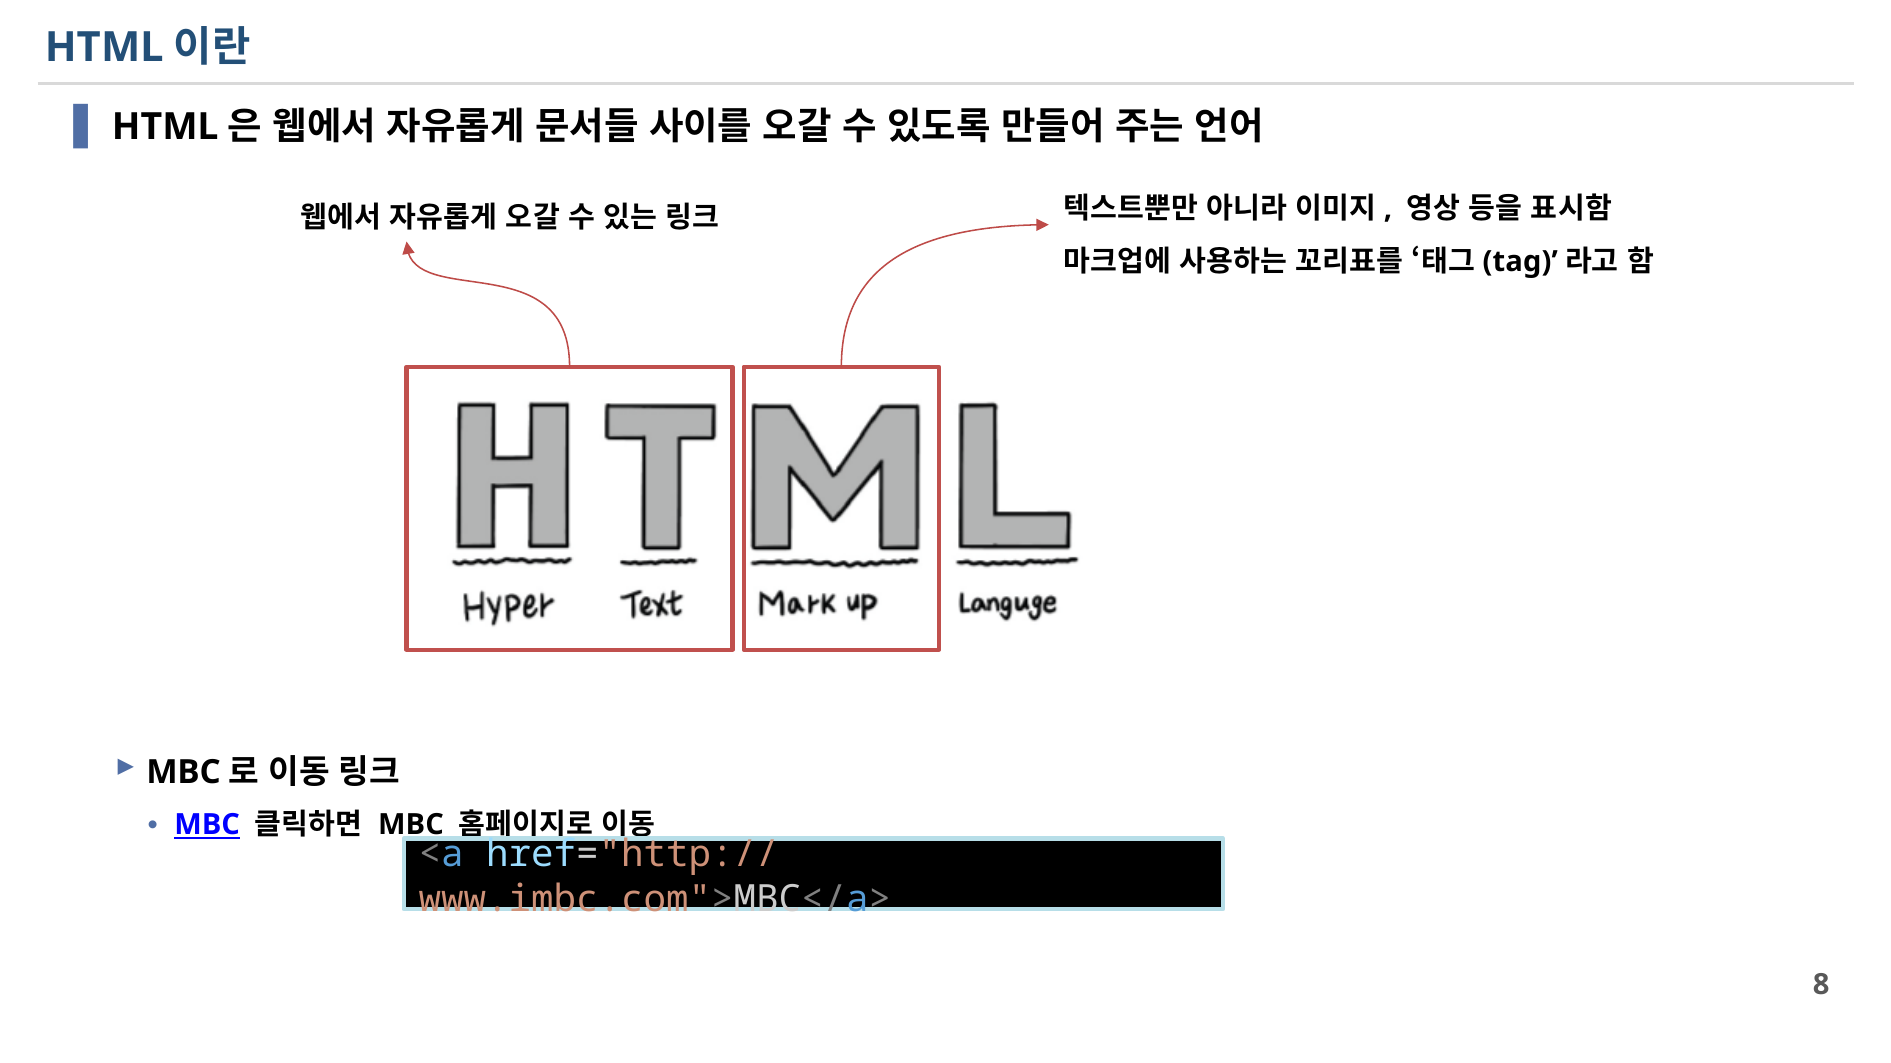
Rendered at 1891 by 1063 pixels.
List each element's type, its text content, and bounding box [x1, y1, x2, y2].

text_box 텍스트뿐만 아니라 이미지, 영상 등을 표시함 마크업에 사용하는 꼬리표를 ‘태그(tag)’라고 함 [1048, 164, 1784, 285]
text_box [872, 190, 1018, 399]
list HTML은 웹에서 자유롭게 문서들 사이를 오갈 수 있도록 만들어 주는 언어 MBC로 이동 링크 MBC 클릭하면 MBC 홈페이지로 이동 [43, 94, 1800, 382]
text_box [425, 222, 551, 386]
text_box <a href="http://www.imbc.com">MBC</a> [402, 836, 1225, 911]
slide_number 8 [1703, 956, 1845, 1014]
text_box 웹에서 자유롭게 오갈 수 있는 링크 [285, 191, 735, 241]
picture [406, 366, 1109, 650]
title HTML이란 [29, 11, 1809, 78]
